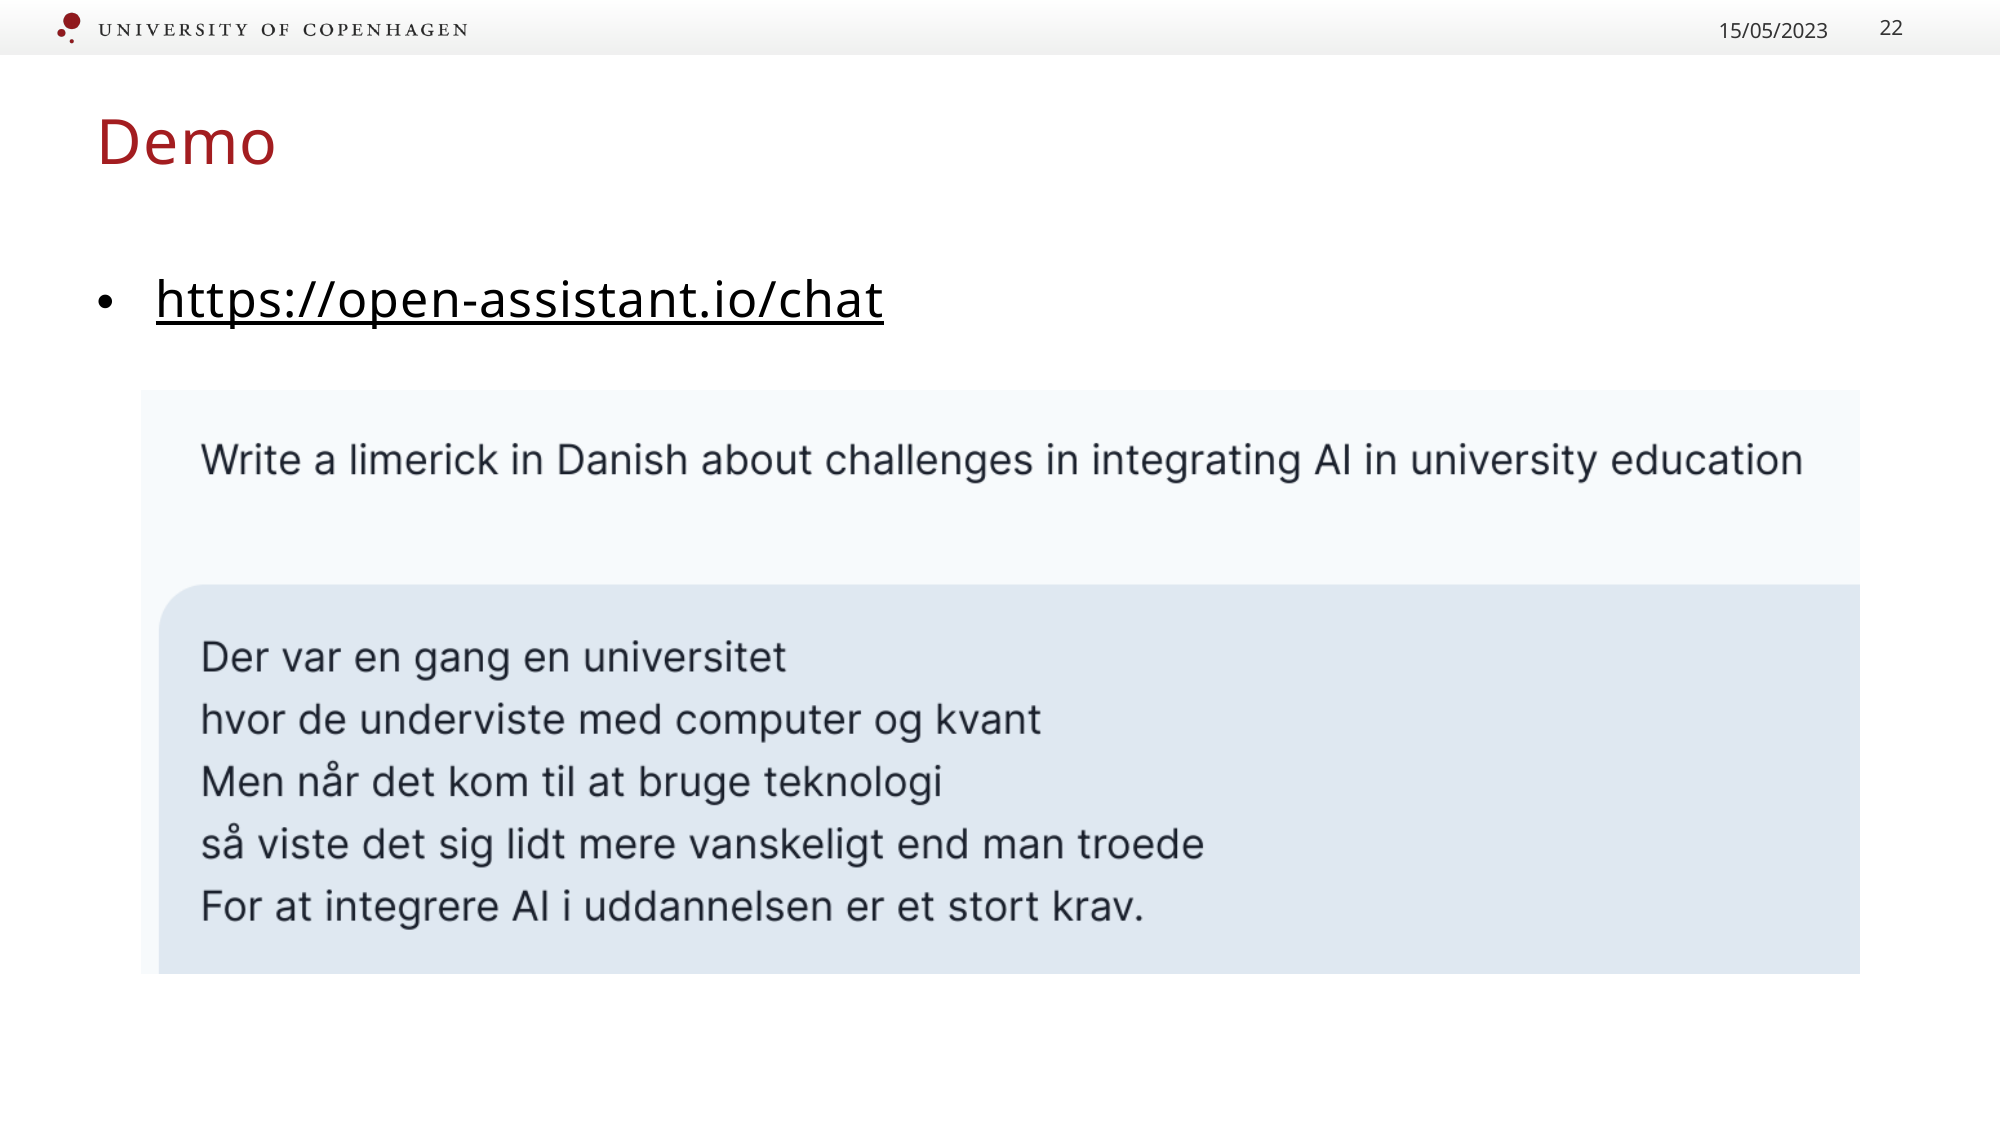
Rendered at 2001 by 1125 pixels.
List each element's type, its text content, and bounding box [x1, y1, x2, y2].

list https://open-assistant.io/chat [96, 267, 1904, 1034]
picture [140, 390, 1860, 974]
slide_number 22 [1840, 14, 1904, 43]
title Demo [96, 101, 1904, 244]
picture [92, 15, 475, 42]
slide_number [1694, 14, 1829, 43]
